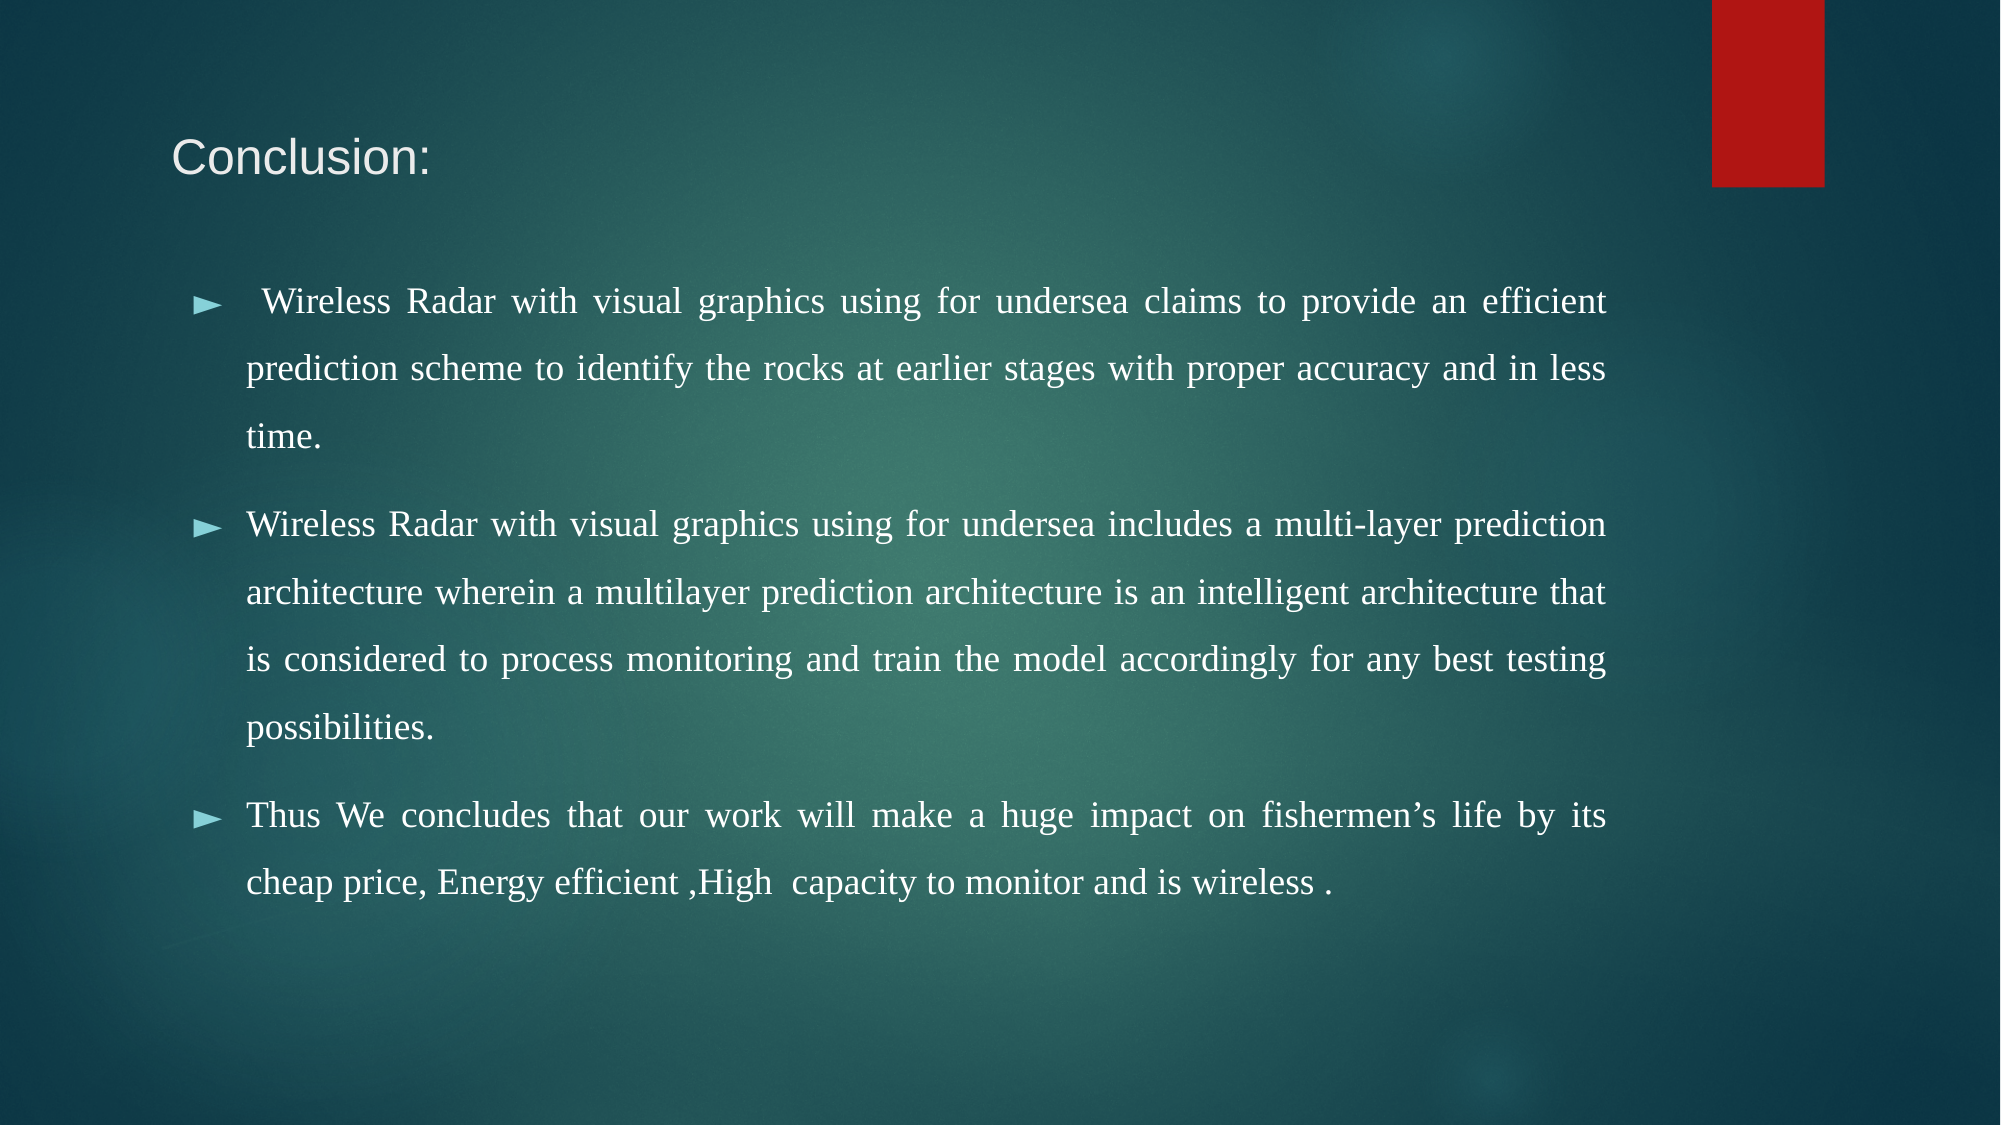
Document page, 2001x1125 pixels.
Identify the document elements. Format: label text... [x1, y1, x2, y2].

title Conclusion: [155, 116, 1699, 246]
list Wireless Radar with visual graphics using for undersea claims to provide an efficient prediction scheme to identify the rocks at earlier stages with proper accuracy and in less time. Wireless Radar with visual graphics using for undersea includes a multi-layer prediction architecture wherein a multilayer prediction architecture is an intelligent architecture that is considered to process monitoring and train the model accordingly for any best testing possibilities. Thus We concludes that our work will make a huge impact on fishermen’s life by its cheap price, Energy efficient ,High capacity to monitor and is wireless . [155, 245, 1624, 934]
picture [0, 0, 2001, 1125]
